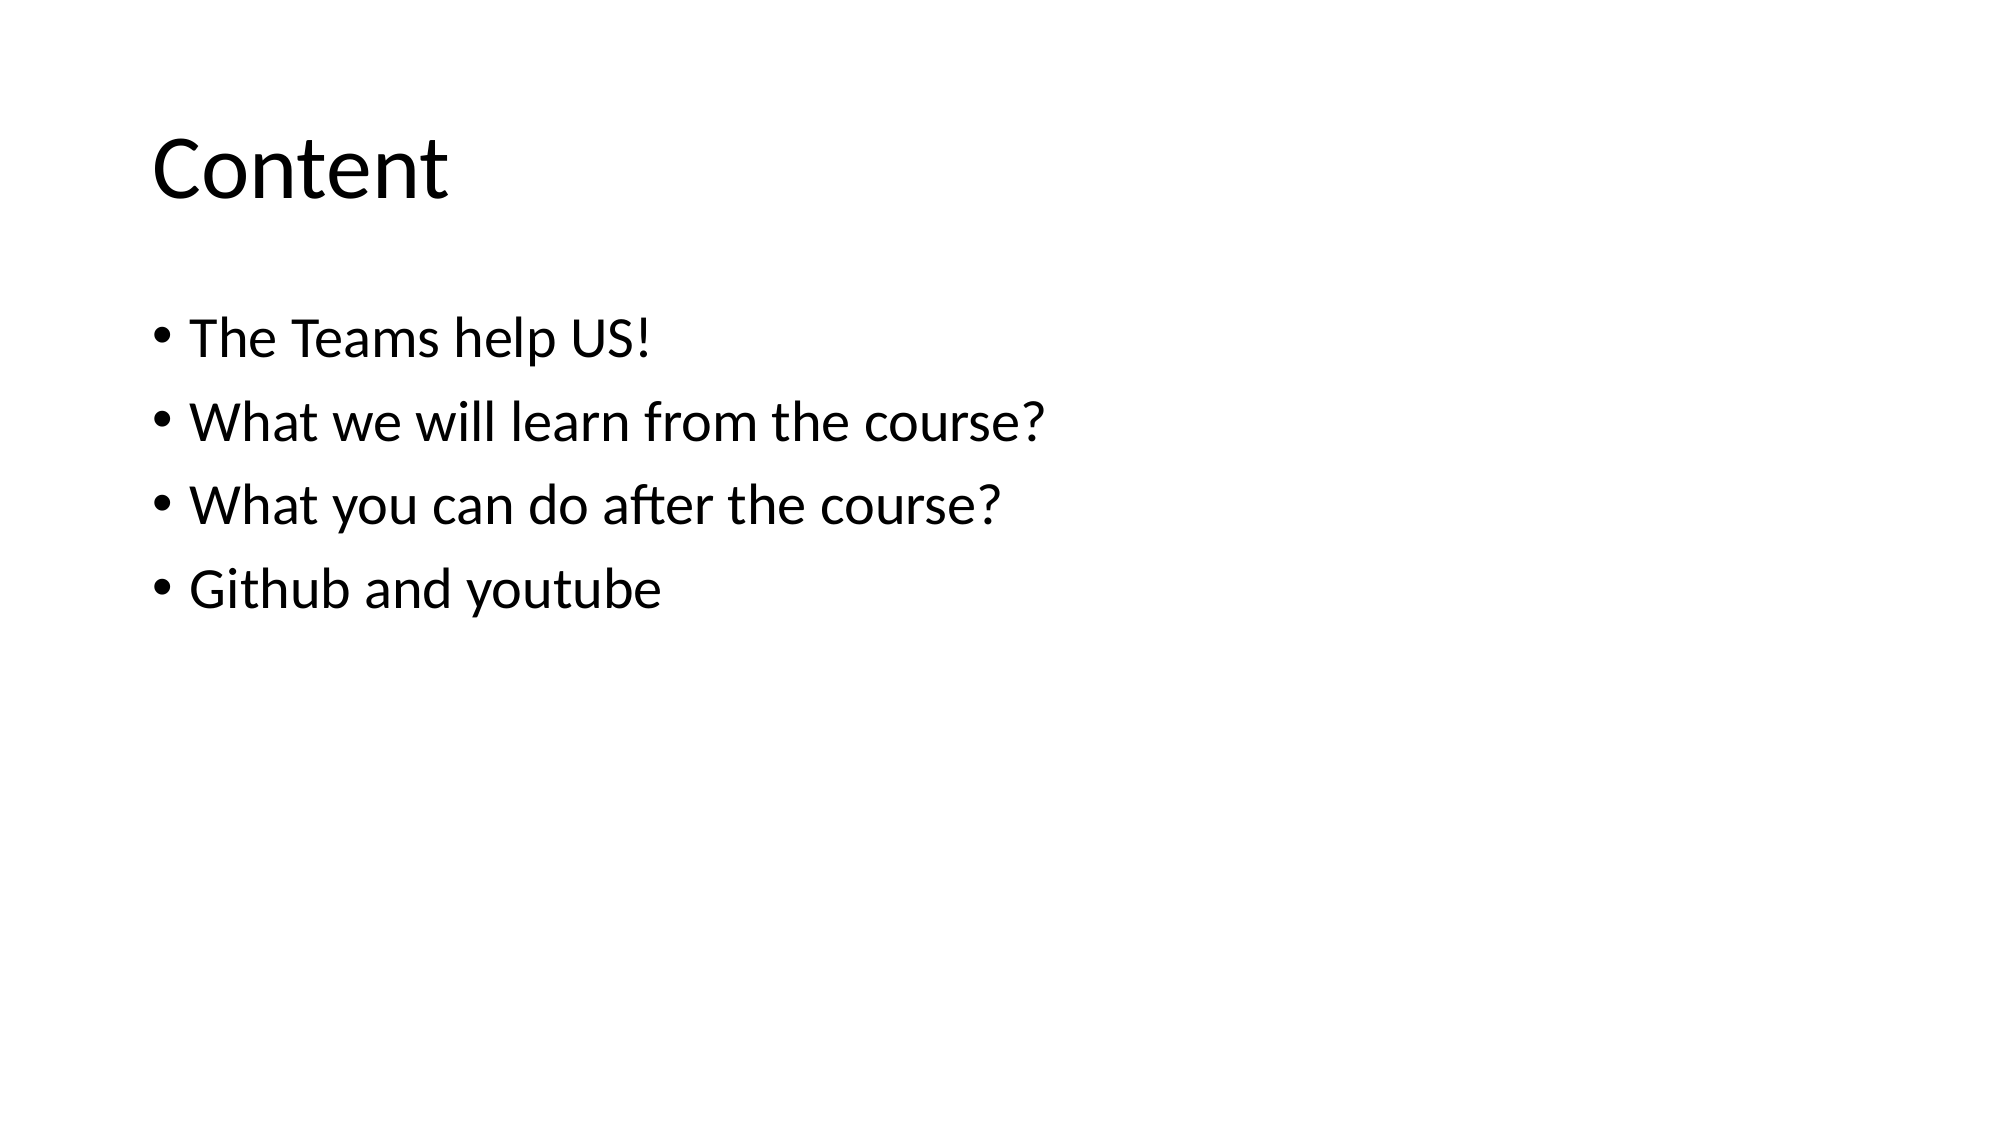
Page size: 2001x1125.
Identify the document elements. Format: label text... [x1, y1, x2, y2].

list The Teams help US! What we will learn from the course? What you can do after the course? Github and youtube [137, 299, 1863, 1014]
title Content [137, 59, 1863, 278]
